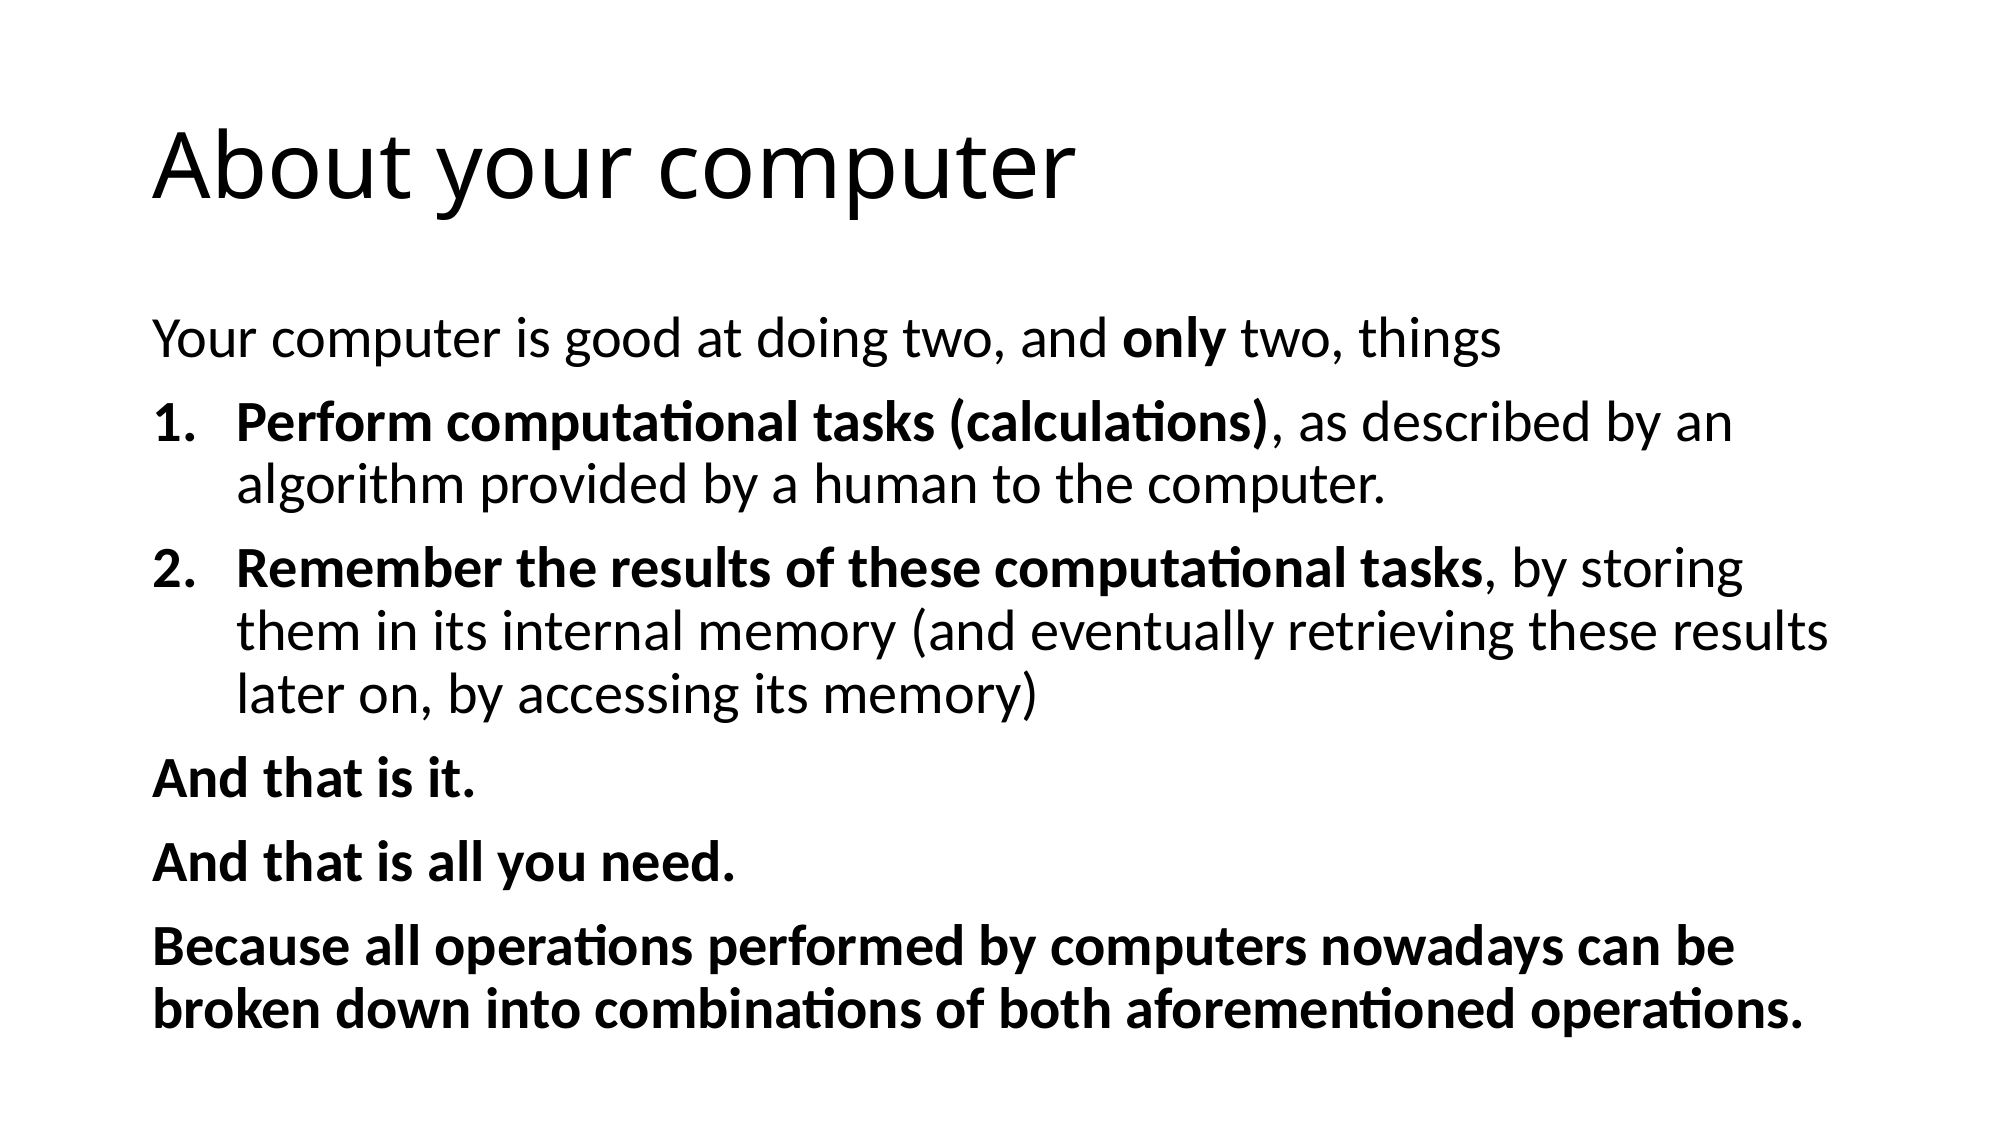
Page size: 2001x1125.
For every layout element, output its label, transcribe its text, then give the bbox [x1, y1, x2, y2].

list Your computer is good at doing two, and only two, things Perform computational tasks (calculations), as described by an algorithm provided by a human to the computer. Remember the results of these computational tasks, by storing them in its internal memory (and eventually retrieving these results later on, by accessing its memory) And that is it. And that is all you need. Because all operations performed by computers nowadays can be broken down into combinations of both aforementioned operations. [137, 299, 1863, 1090]
title About your computer [137, 59, 1863, 278]
